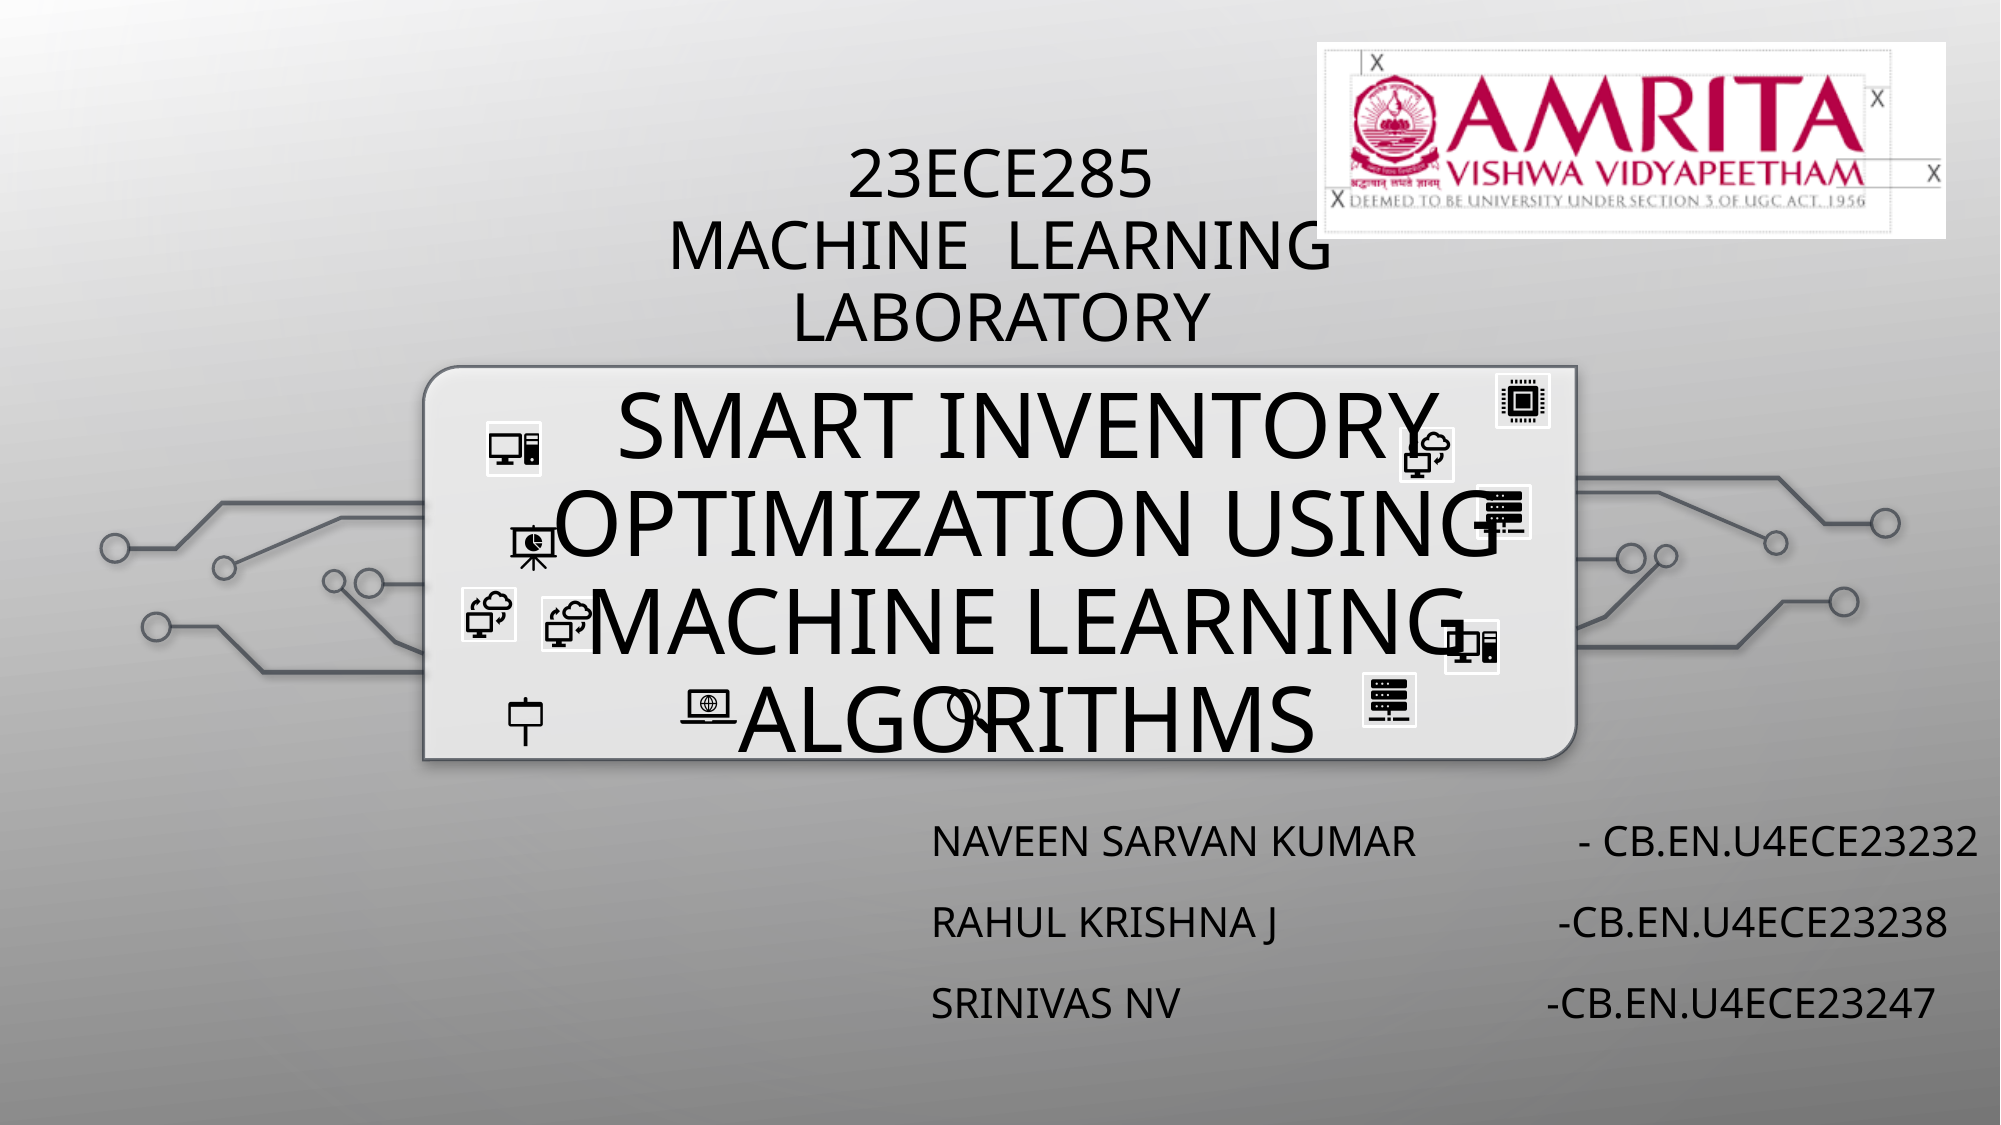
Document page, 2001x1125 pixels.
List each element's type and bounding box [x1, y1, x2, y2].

picture [942, 683, 997, 738]
picture [504, 518, 563, 577]
text_box [0, 0, 2000, 1125]
picture [496, 692, 555, 751]
text_box [99, 366, 1902, 760]
picture [678, 677, 738, 736]
picture [1316, 42, 1946, 239]
